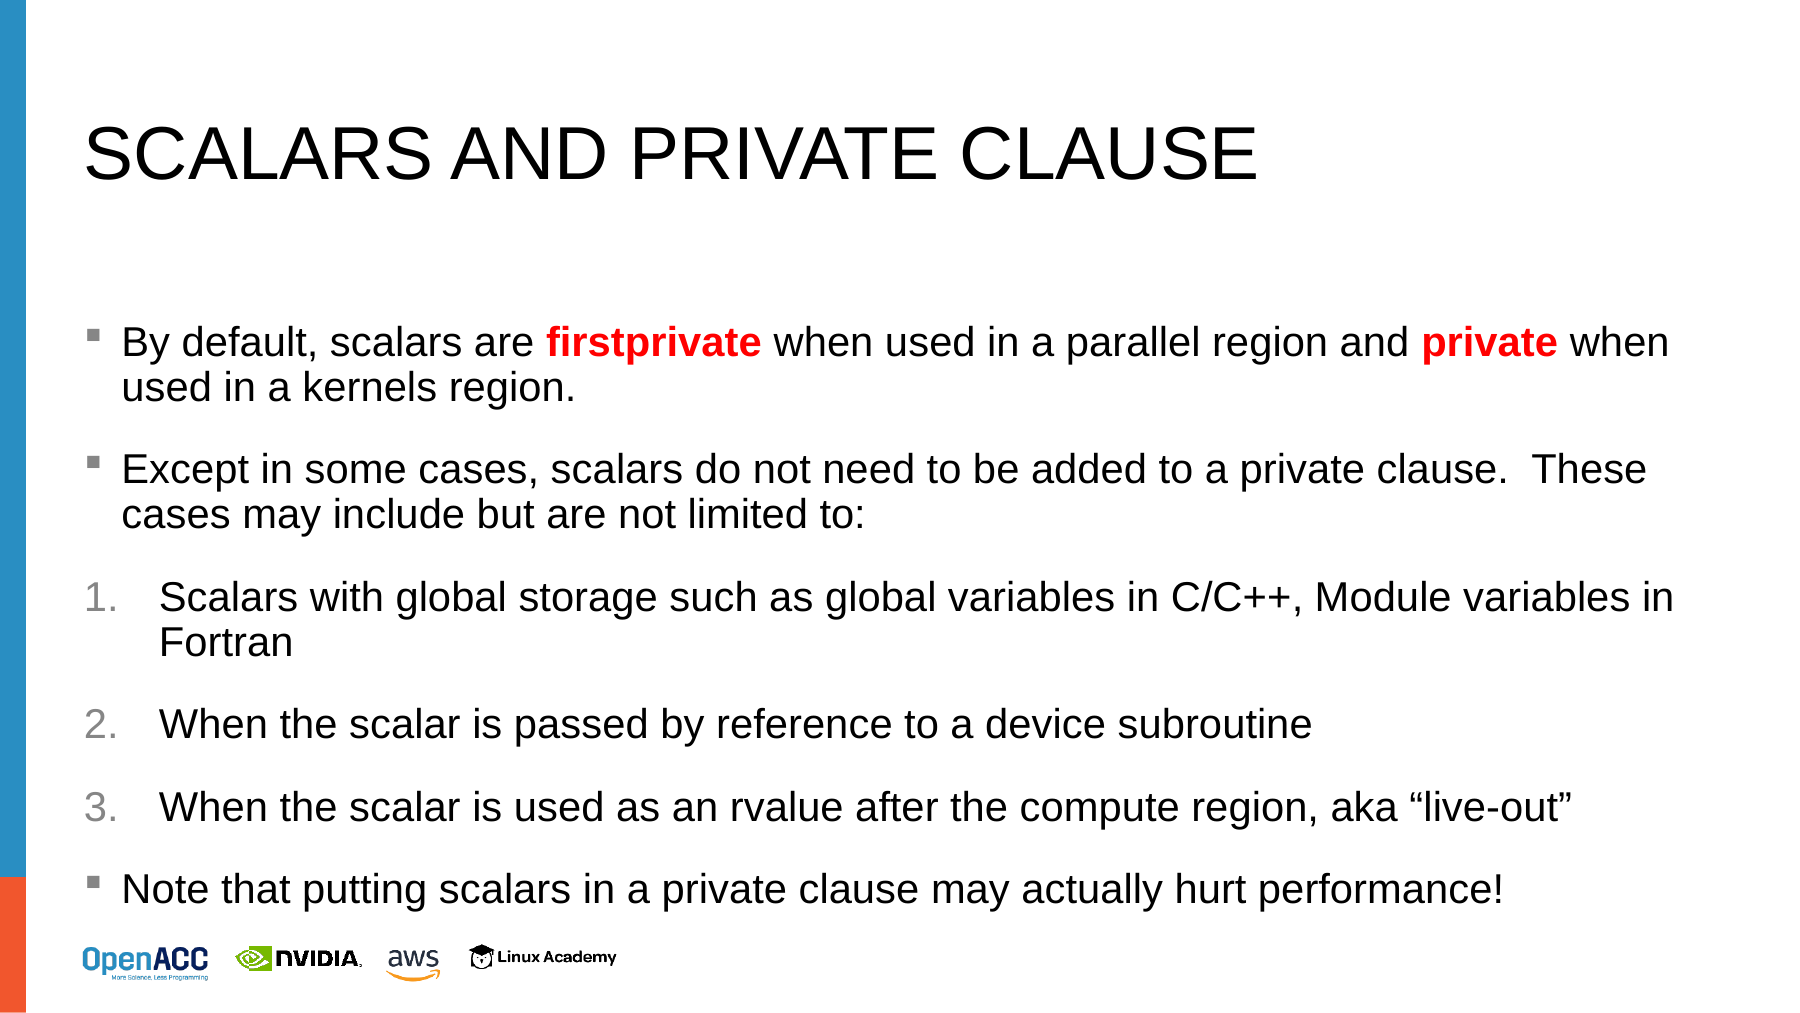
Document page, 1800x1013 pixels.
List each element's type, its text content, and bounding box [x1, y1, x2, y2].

picture [81, 946, 208, 981]
picture [235, 939, 619, 982]
list By default, scalars are firstprivate when used in a parallel region and private when used in a kernels region. Except in some cases, scalars do not need to be added to a private clause. These cases may include but are not limited to: Scalars with global storage such as global variables in C/C++, Module variables in Fortran When the scalar is passed by reference to a device subroutine When the scalar is used as an rvalue after the compute region, aka “live-out” Note that putting scalars in a private clause may actually hurt performance! [68, 312, 1744, 924]
title SCALARs and private clause [68, 106, 1706, 204]
